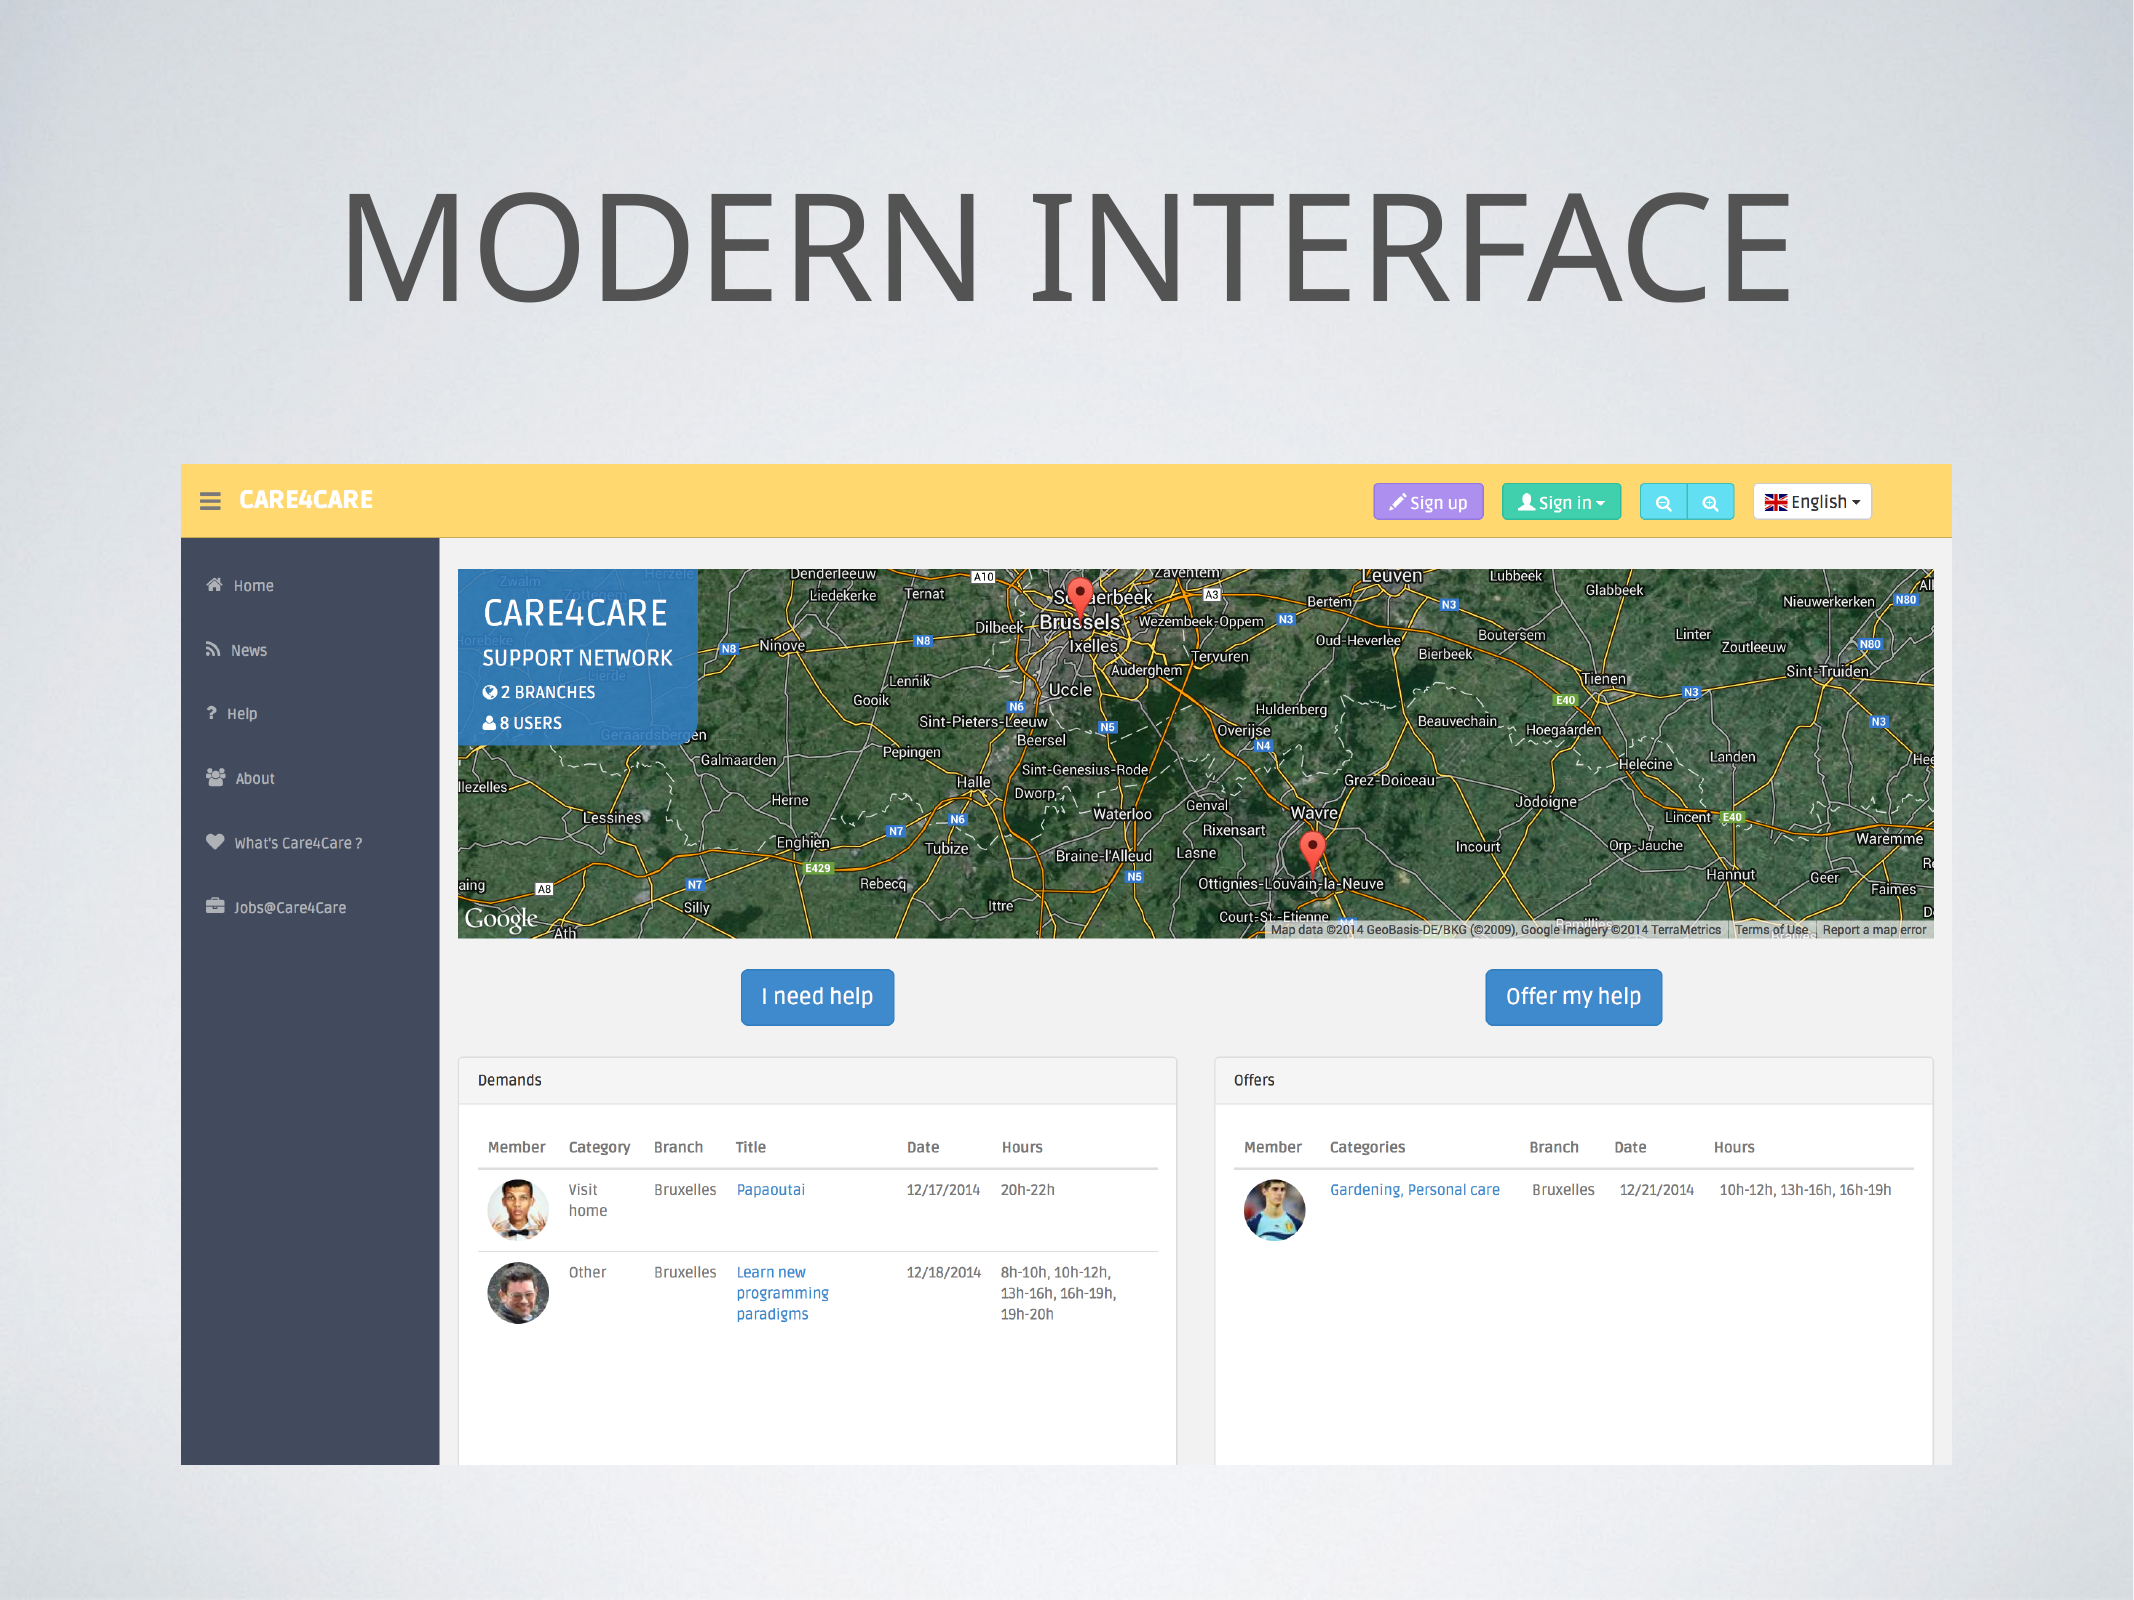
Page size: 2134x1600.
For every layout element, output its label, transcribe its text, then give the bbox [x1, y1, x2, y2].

picture [0, 0, 2134, 1600]
title Modern interface [57, 41, 2076, 443]
